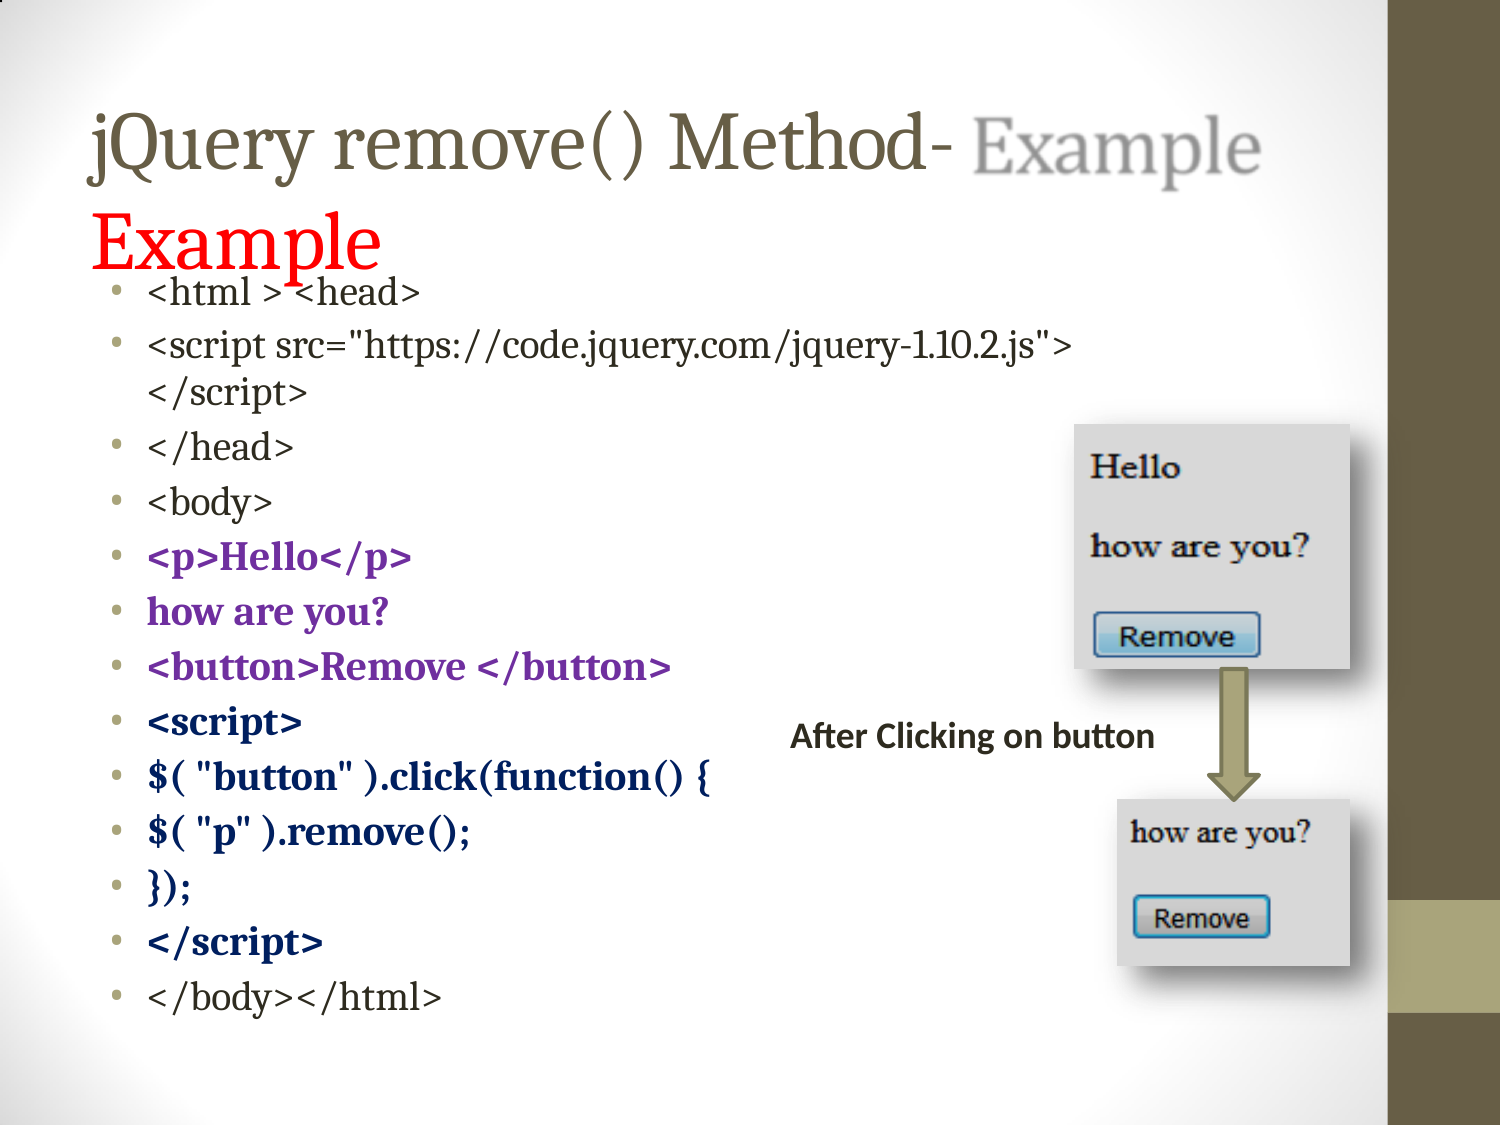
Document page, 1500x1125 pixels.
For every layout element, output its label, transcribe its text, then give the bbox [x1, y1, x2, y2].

text_box After Clicking on button [788, 709, 1037, 757]
picture [0, 0, 1387, 1125]
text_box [1042, 392, 1415, 1031]
text_box <script> $( "button" ).click(function() { $( "p" ).remove(); }); </script> </body></html> [106, 686, 722, 1020]
title jQuery remove() Method- Example [87, 84, 1263, 287]
text_box <html > <head> <script src="https://code.jquery.com/jquery-1.10.2.js"> </script> </head> <body> <p>Hello</p> how are you? <button>Remove </button> [106, 256, 1145, 689]
